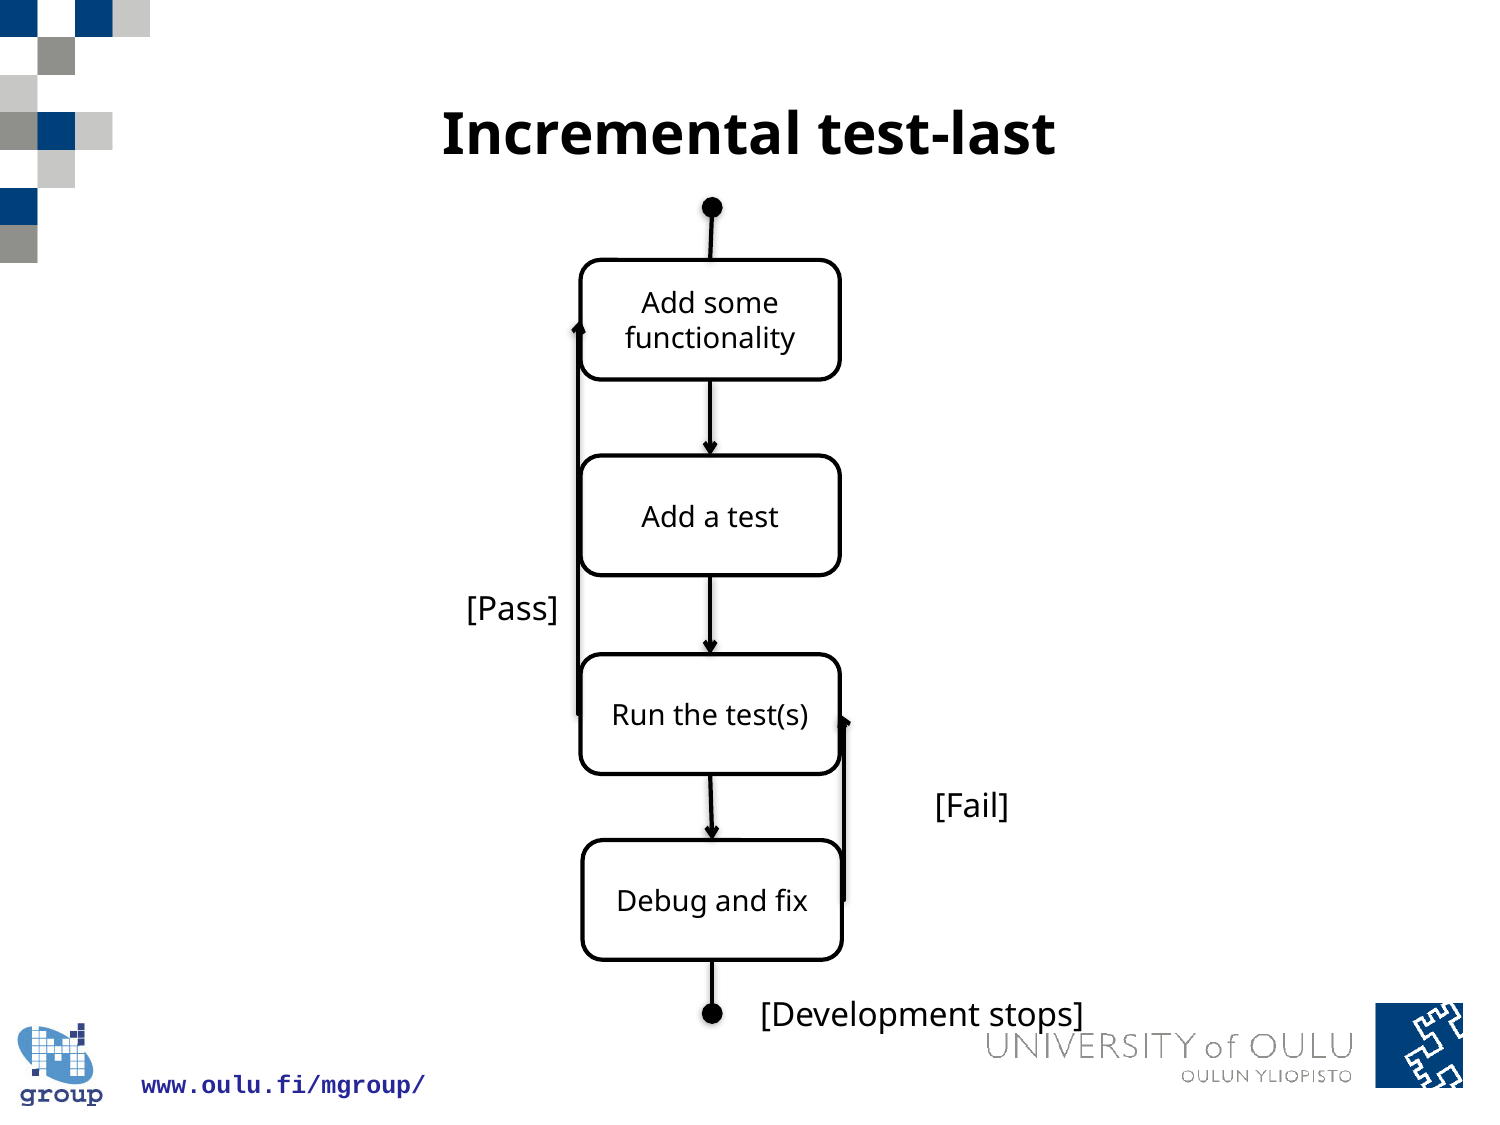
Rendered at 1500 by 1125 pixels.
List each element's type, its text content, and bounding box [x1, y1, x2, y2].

text_box [Development stops] [745, 985, 1100, 1041]
text_box [Fail] [919, 776, 1025, 832]
picture [987, 1003, 1463, 1088]
text_box Add a test [588, 453, 842, 578]
picture [17, 1023, 103, 1106]
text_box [709, 207, 713, 261]
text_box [839, 713, 843, 901]
picture [0, 0, 150, 263]
text_box Debug and fix [580, 837, 844, 962]
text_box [709, 773, 713, 841]
text_box Add some functionality [578, 257, 842, 382]
text_box [Pass] [451, 579, 574, 634]
text_box Run the test(s) [578, 652, 842, 777]
title Incremental test-last [112, 37, 1388, 225]
